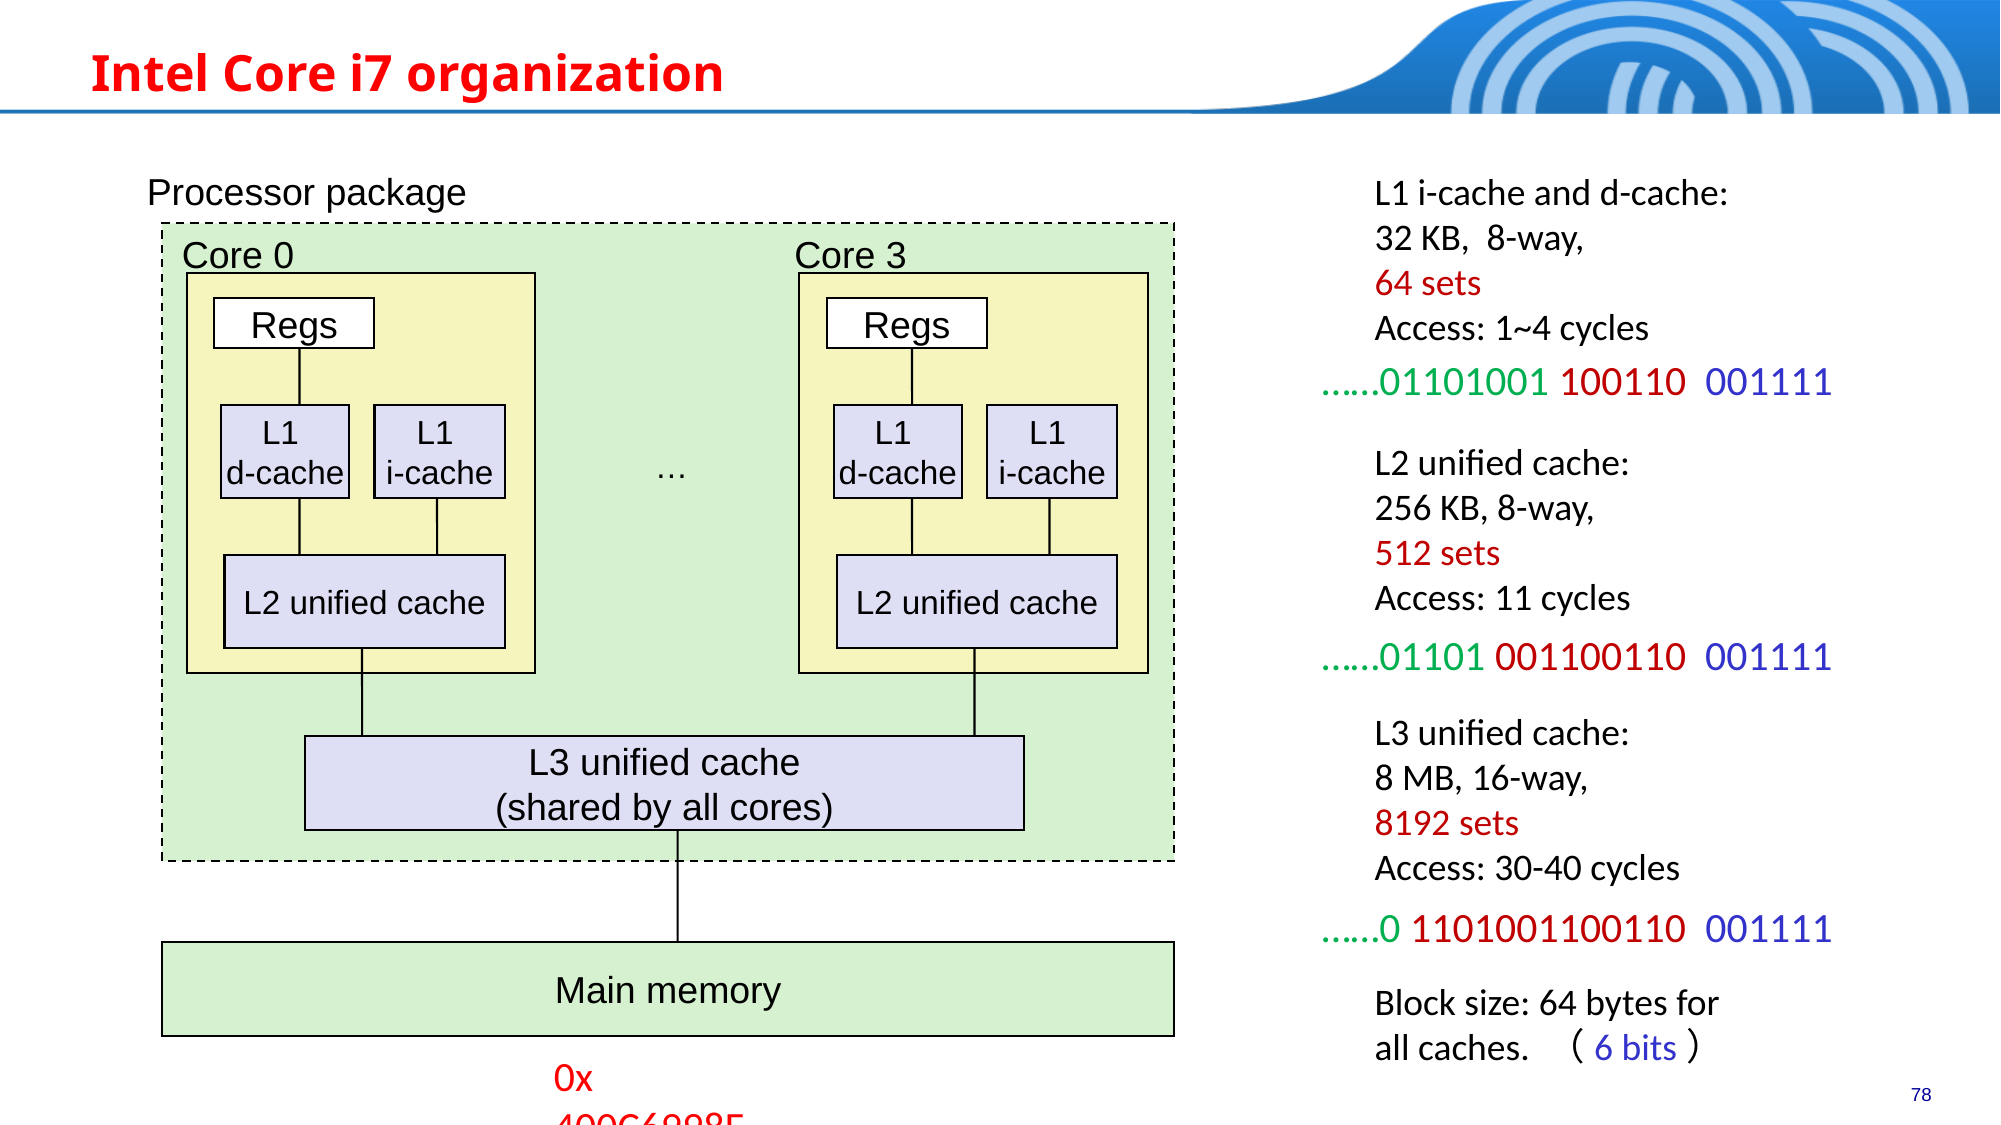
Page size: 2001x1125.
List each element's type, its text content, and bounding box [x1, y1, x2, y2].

text_box L1 i-cache [374, 404, 505, 499]
text_box L2 unified cache [836, 554, 1118, 649]
text_box [678, 223, 1175, 861]
text_box Regs [214, 298, 375, 349]
text_box L1 d-cache [221, 404, 350, 499]
text_box L1 i-cache [986, 404, 1118, 499]
text_box [161, 223, 677, 861]
text_box Core 0 [167, 223, 309, 284]
text_box ……01101001 100110 001111 [1307, 346, 1863, 411]
text_box L3 unified cache (shared by all cores) [304, 735, 1025, 830]
text_box L1 i-cache and d-cache: 32 KB, 8-way, 64 sets Access: 1~4 cycles L2 unified cache: 256 KB, 8-way, 512 sets Access: 11 cycles L3 unified cache: 8 MB, 16-way, 8192 sets Access: 30-40 cycles Block size: 64 bytes for all caches. （6 bits） [1359, 411, 1773, 621]
text_box Core 3 [779, 223, 922, 284]
text_box Main memory [161, 942, 1175, 1036]
text_box [309, 223, 974, 735]
text_box [799, 273, 1148, 674]
text_box Regs [826, 298, 987, 349]
text_box L2 unified cache [224, 554, 505, 649]
text_box L1 i-cache and d-cache: 32 KB, 8-way, 64 sets Access: 1~4 cycles L2 unified cache: 256 KB, 8-way, 512 sets Access: 11 cycles L3 unified cache: 8 MB, 16-way, 8192 sets Access: 30-40 cycles Block size: 64 bytes for all caches. （6 bits） [1359, 160, 1773, 346]
text_box L1 i-cache and d-cache: 32 KB, 8-way, 64 sets Access: 1~4 cycles L2 unified cache: 256 KB, 8-way, 512 sets Access: 11 cycles L3 unified cache: 8 MB, 16-way, 8192 sets Access: 30-40 cycles Block size: 64 bytes for all caches. （6 bits） [1359, 687, 1773, 893]
text_box L1 i-cache and d-cache: 32 KB, 8-way, 64 sets Access: 1~4 cycles L2 unified cache: 256 KB, 8-way, 512 sets Access: 11 cycles L3 unified cache: 8 MB, 16-way, 8192 sets Access: 30-40 cycles Block size: 64 bytes for all caches. （6 bits） [1359, 958, 1773, 1076]
text_box 0x 400C6998F [539, 1042, 807, 1125]
title Intel Core i7 organization [80, 45, 1494, 108]
picture [0, 0, 2000, 114]
text_box Processor package [132, 160, 482, 221]
text_box ……0 1101001100110 001111 [1307, 893, 1875, 958]
text_box ……01101 001100110 001111 [1307, 621, 1863, 687]
text_box [186, 273, 536, 674]
text_box … [611, 437, 731, 493]
text_box L1 d-cache [833, 404, 962, 499]
